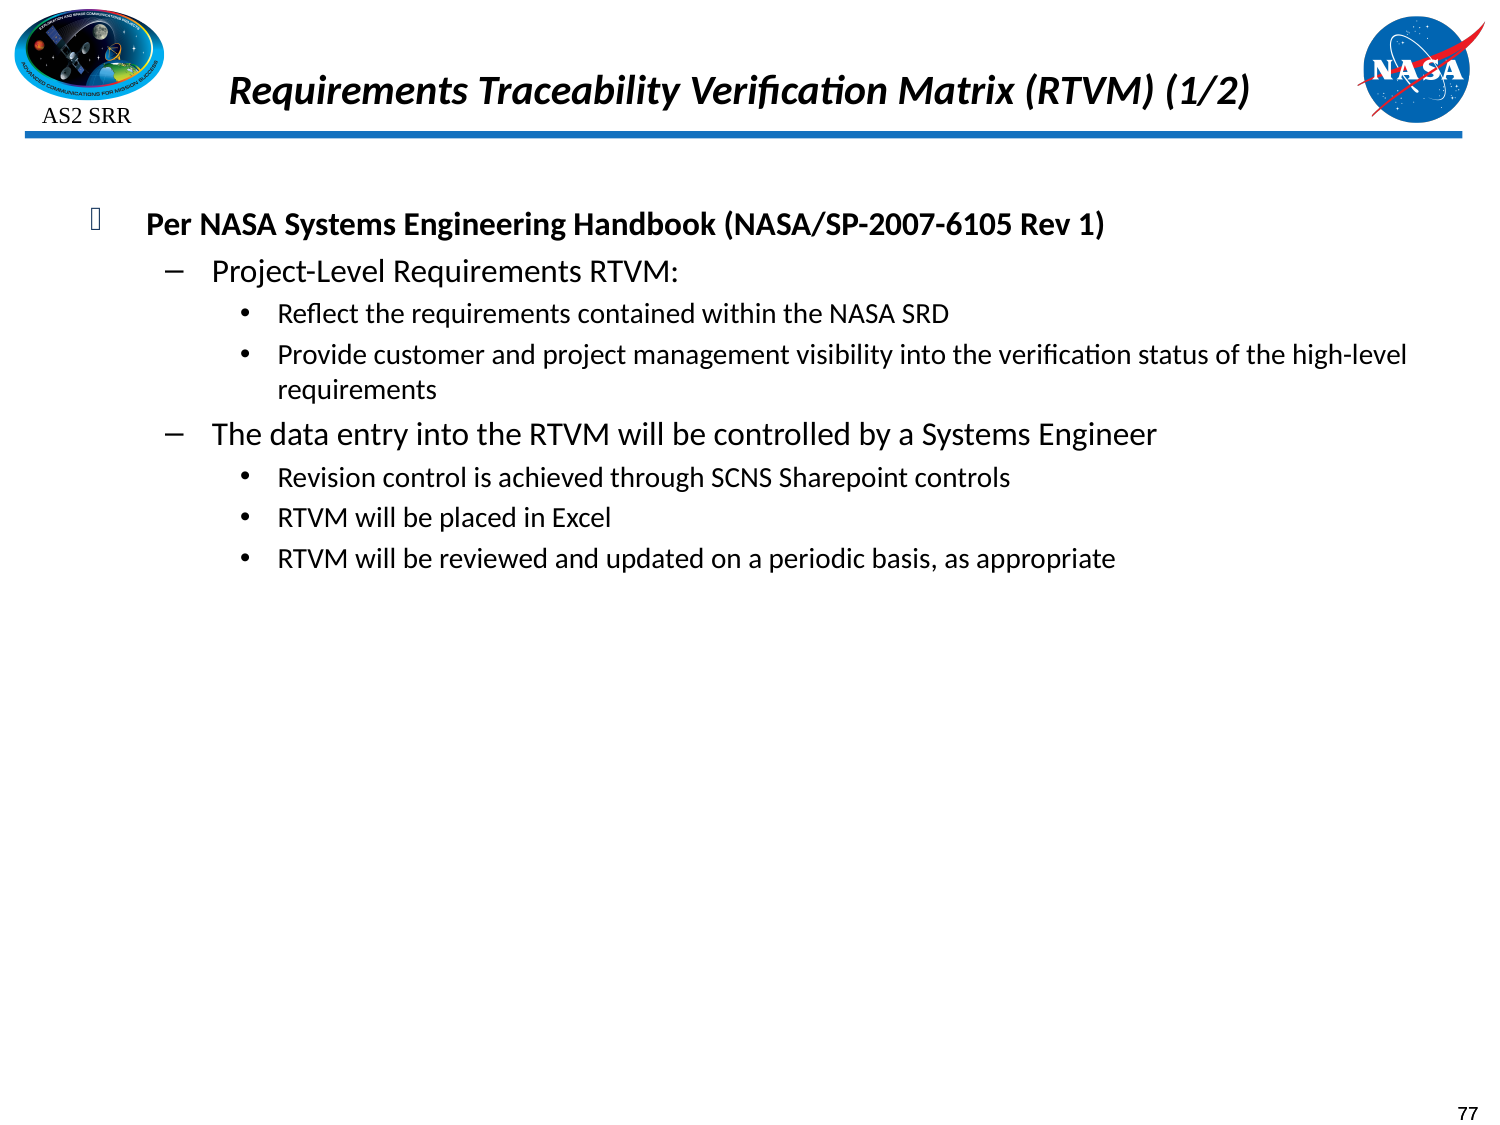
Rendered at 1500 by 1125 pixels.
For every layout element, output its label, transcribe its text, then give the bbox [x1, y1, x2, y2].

picture [1340, 3, 1500, 137]
picture [0, 4, 174, 106]
title Requirements Traceability Verification Matrix (RTVM) (1/2) [199, 19, 1281, 121]
list Per NASA Systems Engineering Handbook (NASA/SP-2007-6105 Rev 1) Project-Level Requirements RTVM: Reflect the requirements contained within the NASA SRD Provide customer and project management visibility into the verification status of the high-level requirements The data entry into the RTVM will be controlled by a Systems Engineer Revision control is achieved through SCNS Sharepoint controls RTVM will be placed in Excel RTVM will be reviewed and updated on a periodic basis, as appropriate [74, 194, 1426, 1013]
